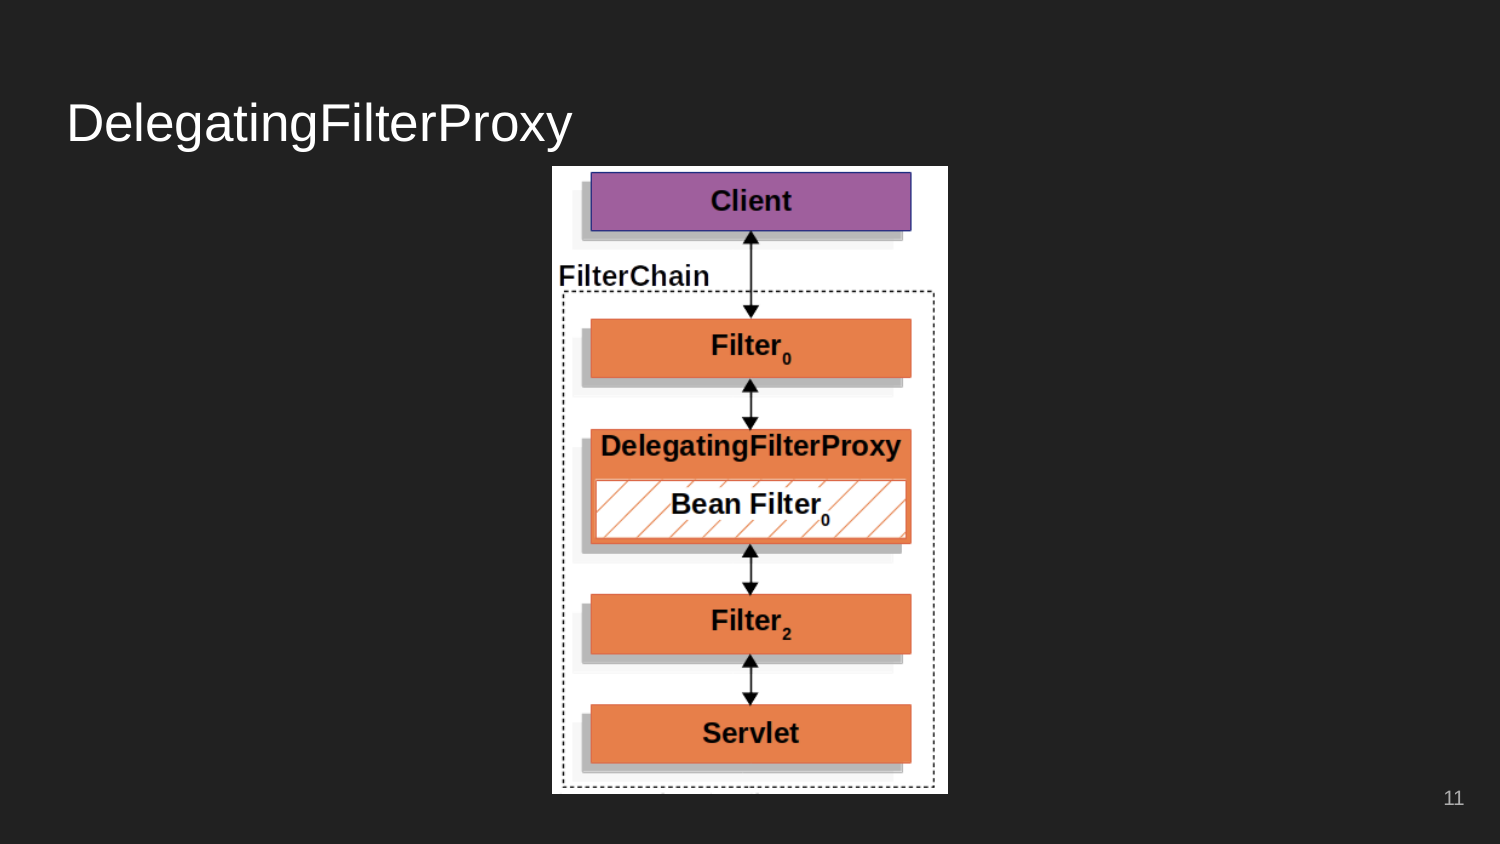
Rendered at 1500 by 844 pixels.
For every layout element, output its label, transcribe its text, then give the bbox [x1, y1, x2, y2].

slide_number ‹#› [1389, 764, 1480, 830]
picture [551, 166, 948, 794]
title DelegatingFilterProxy [51, 72, 1449, 167]
